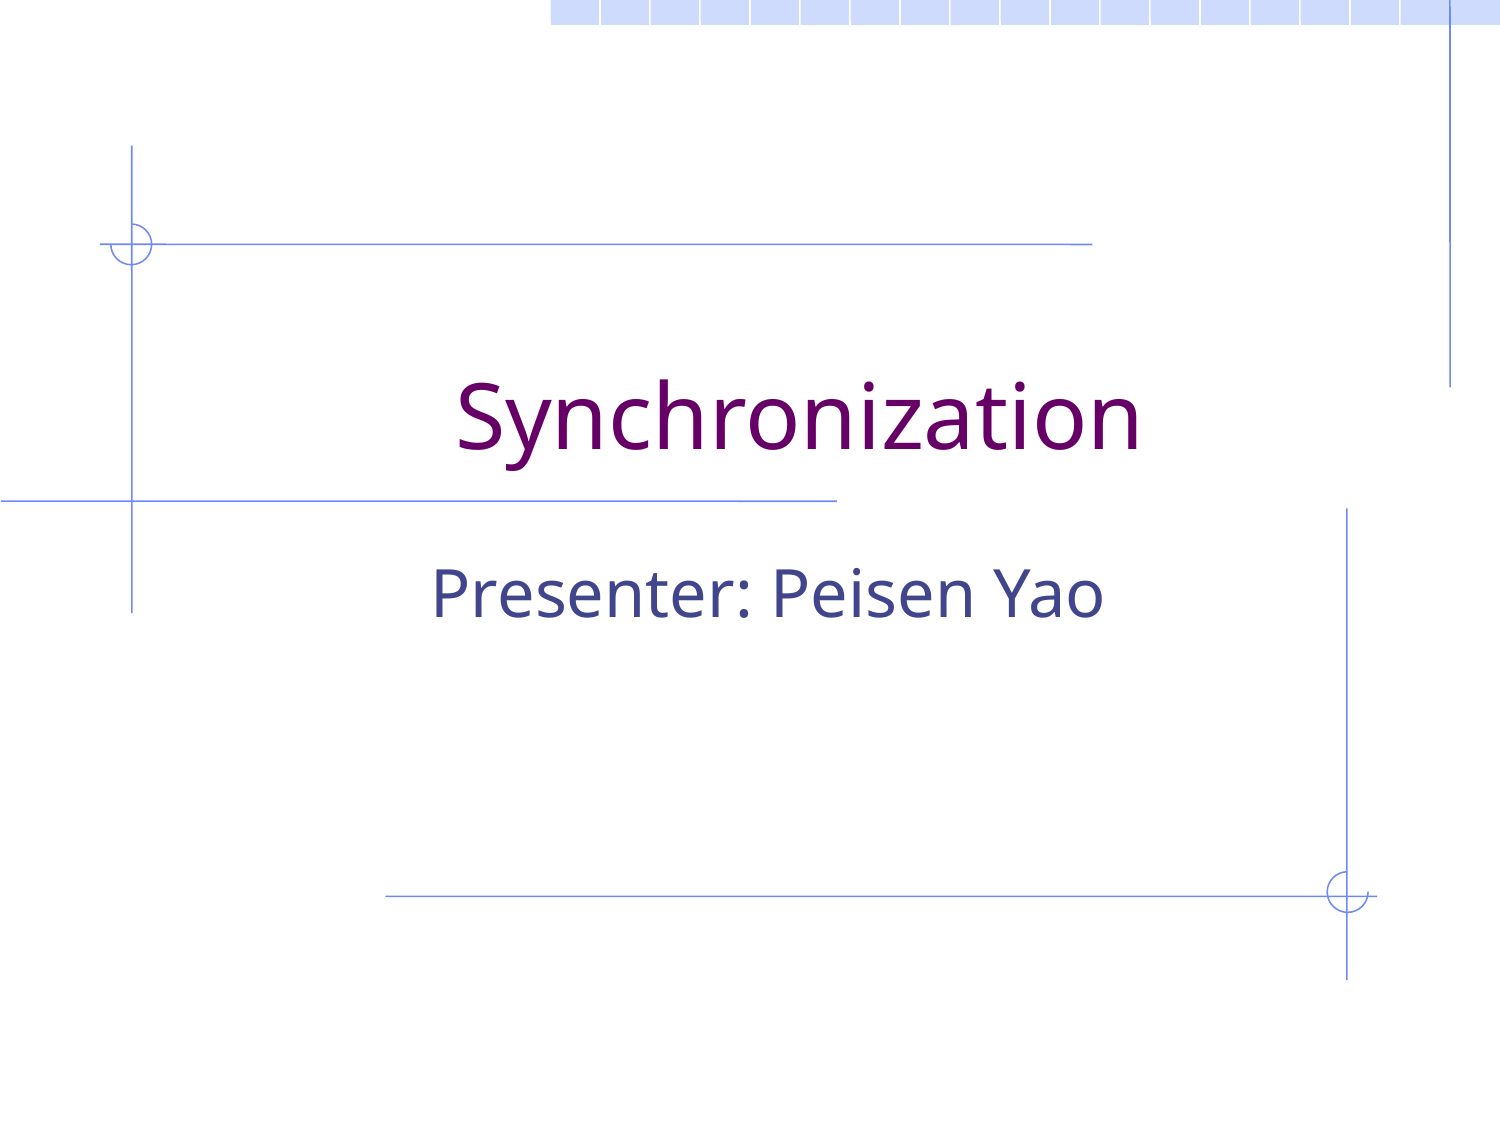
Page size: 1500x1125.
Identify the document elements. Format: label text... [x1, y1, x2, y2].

subtitle Presenter: Peisen Yao [324, 542, 1213, 831]
title Synchronization [162, 287, 1438, 476]
